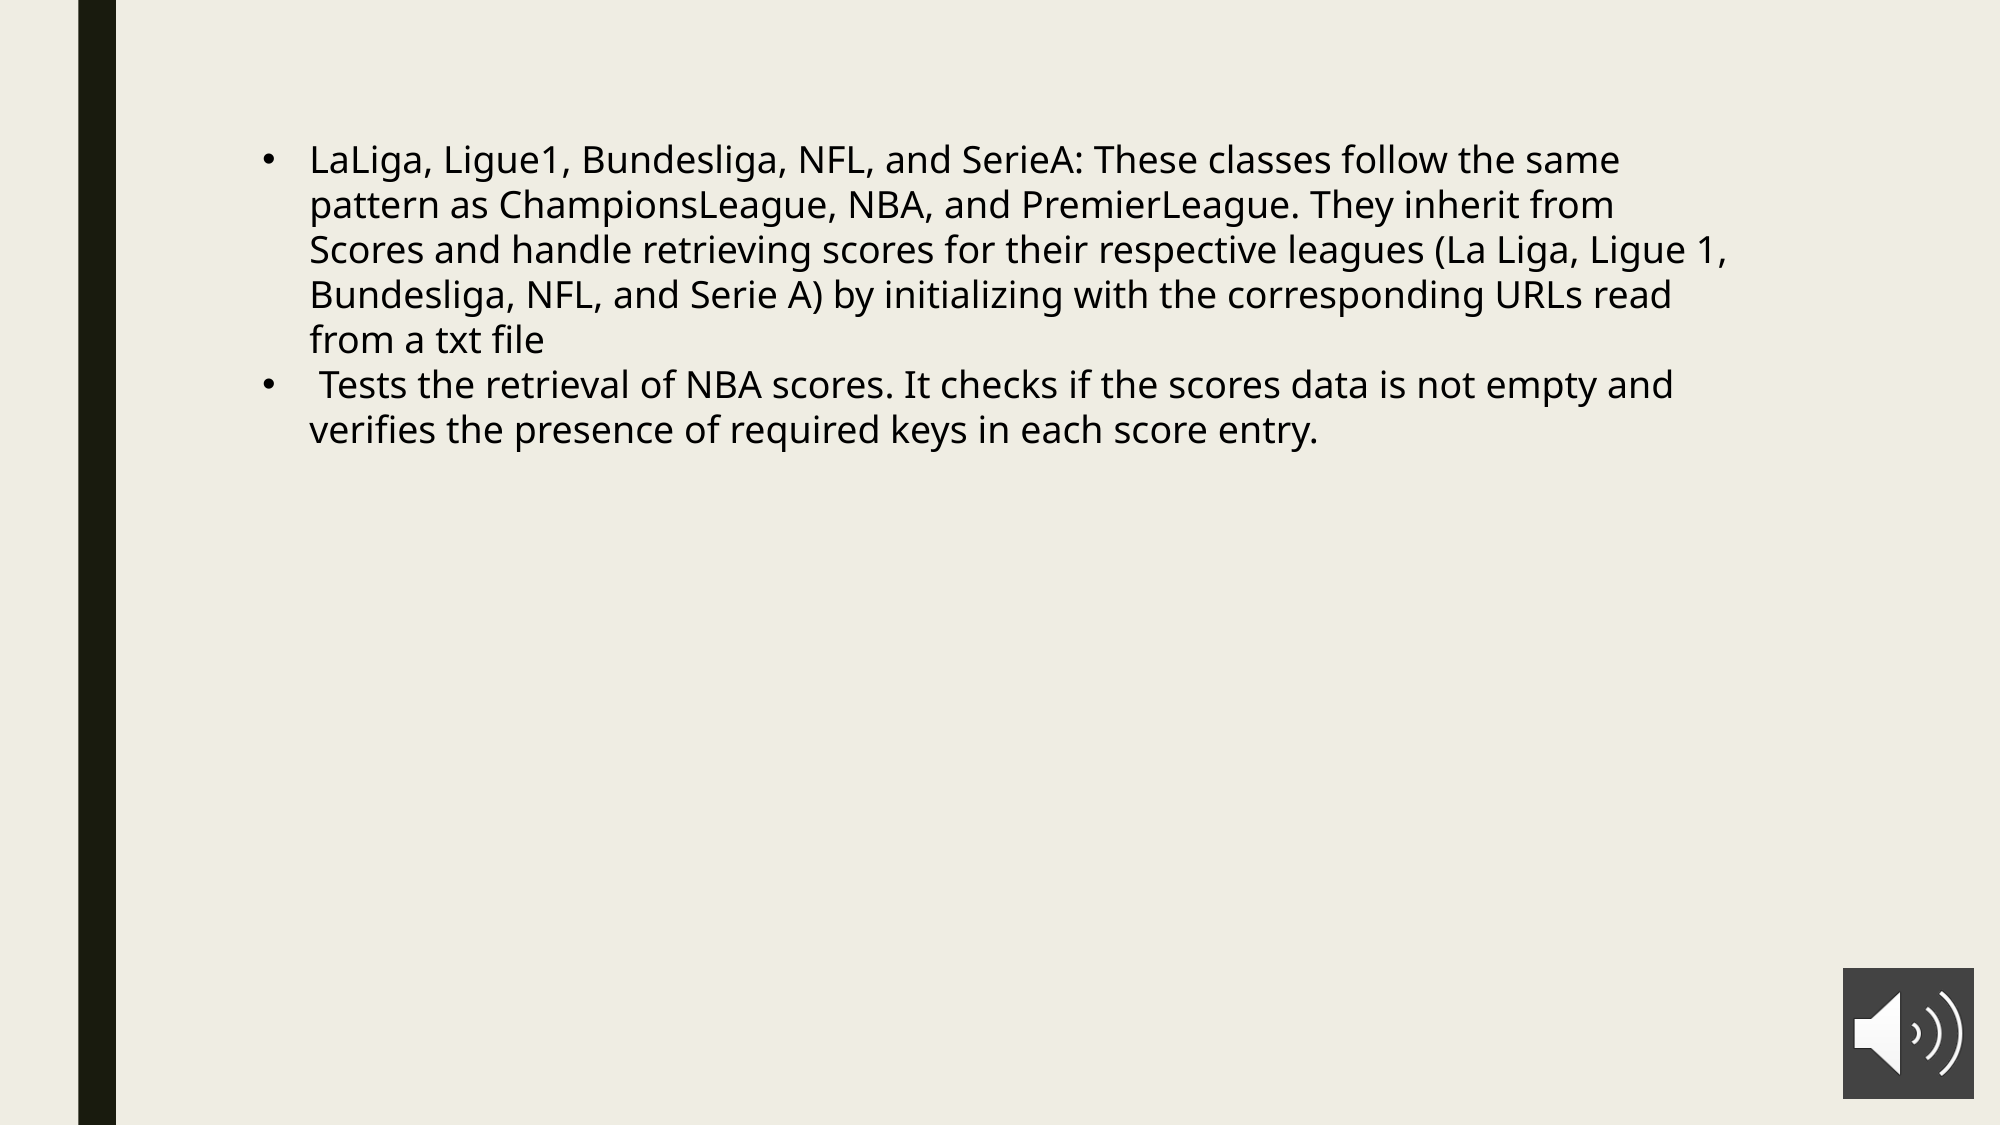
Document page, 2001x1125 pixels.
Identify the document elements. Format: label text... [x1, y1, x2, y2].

picture [1841, 966, 1975, 1100]
text_box LaLiga, Ligue1, Bundesliga, NFL, and SerieA: These classes follow the same pattern as ChampionsLeague, NBA, and PremierLeague. They inherit from Scores and handle retrieving scores for their respective leagues (La Liga, Ligue 1, Bundesliga, NFL, and Serie A) by initializing with the corresponding URLs read from a txt file Tests the retrieval of NBA scores. It checks if the scores data is not empty and verifies the presence of required keys in each score entry. [247, 128, 1744, 503]
